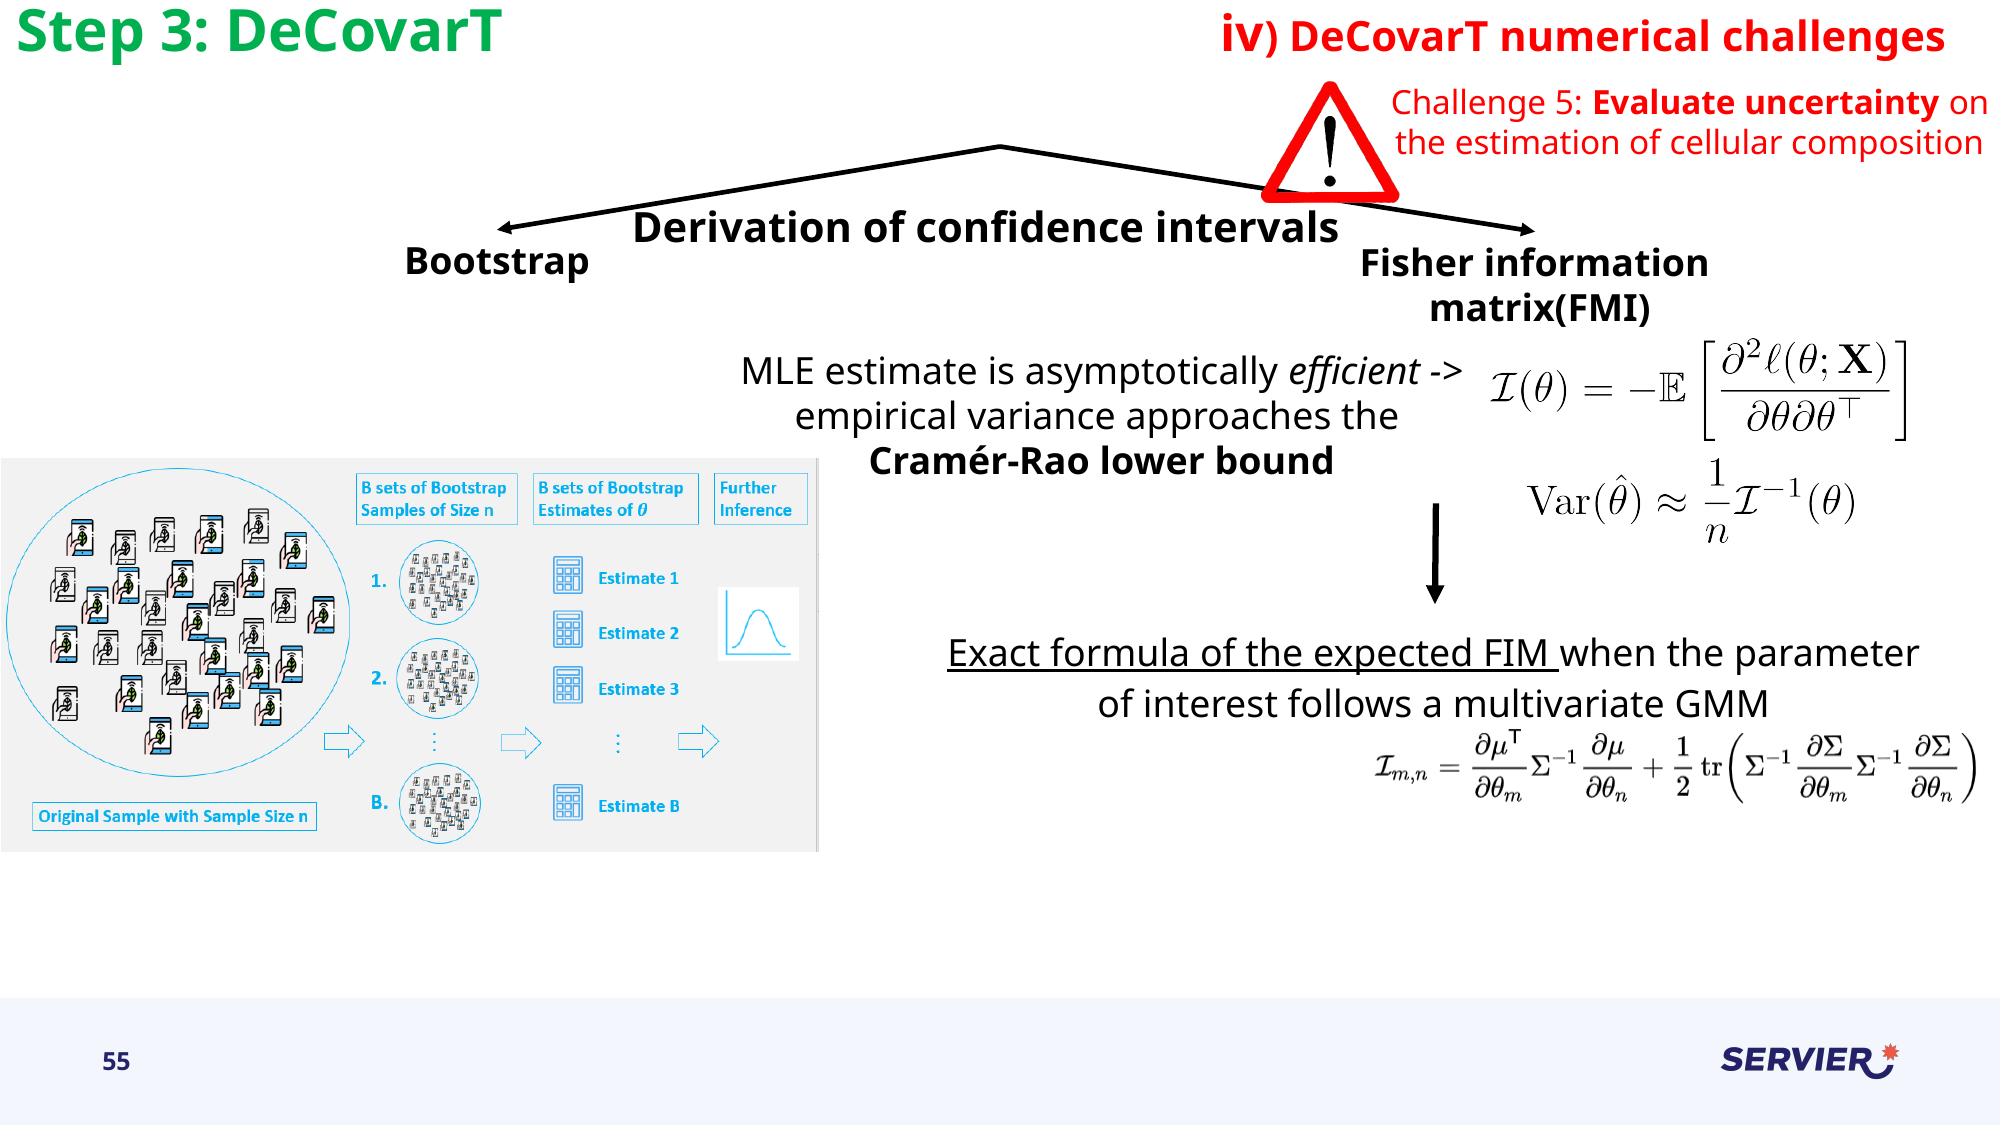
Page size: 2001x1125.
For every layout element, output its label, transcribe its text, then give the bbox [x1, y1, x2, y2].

text_box Bootstrap [277, 229, 717, 290]
text_box MLE estimate is asymptotically efficient -> empirical variance approaches the Cramér-Rao lower bound [670, 340, 1533, 535]
picture [1359, 718, 1978, 816]
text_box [496, 146, 999, 230]
text_box Step 3: DeCovarT iv) DeCovarT numerical challenges [16, 0, 2000, 92]
text_box Fisher information matrix(FMI) [1244, 231, 1826, 337]
text_box Exact formula of the expected FIM when the parameter of interest follows a multivariate GMM [916, 621, 1952, 732]
picture [1224, 81, 1436, 203]
slide_number 55 [102, 1032, 170, 1092]
text_box Derivation of confidence intervals [468, 193, 1504, 259]
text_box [999, 146, 1536, 232]
picture [1490, 338, 1906, 441]
text_box Challenge 5: Evaluate uncertainty on the estimation of cellular composition [1436, 92, 2000, 309]
picture [1, 458, 819, 852]
picture [1527, 458, 1854, 543]
picture [1698, 1025, 1916, 1093]
